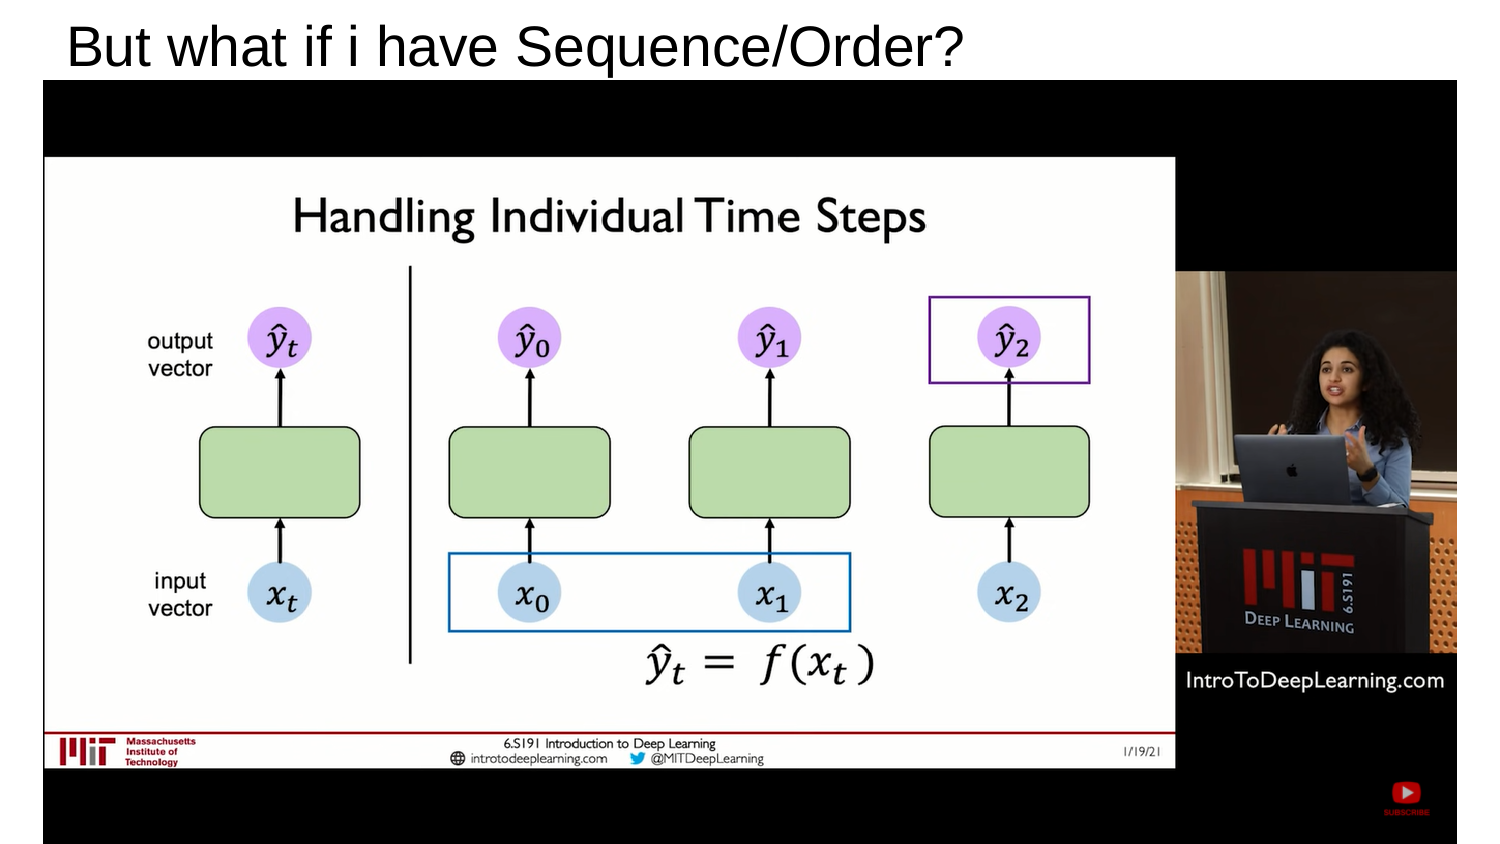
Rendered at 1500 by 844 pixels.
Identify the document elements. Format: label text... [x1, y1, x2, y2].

picture [43, 79, 1457, 844]
title But what if i have Sequence/Order? [51, 0, 1449, 78]
